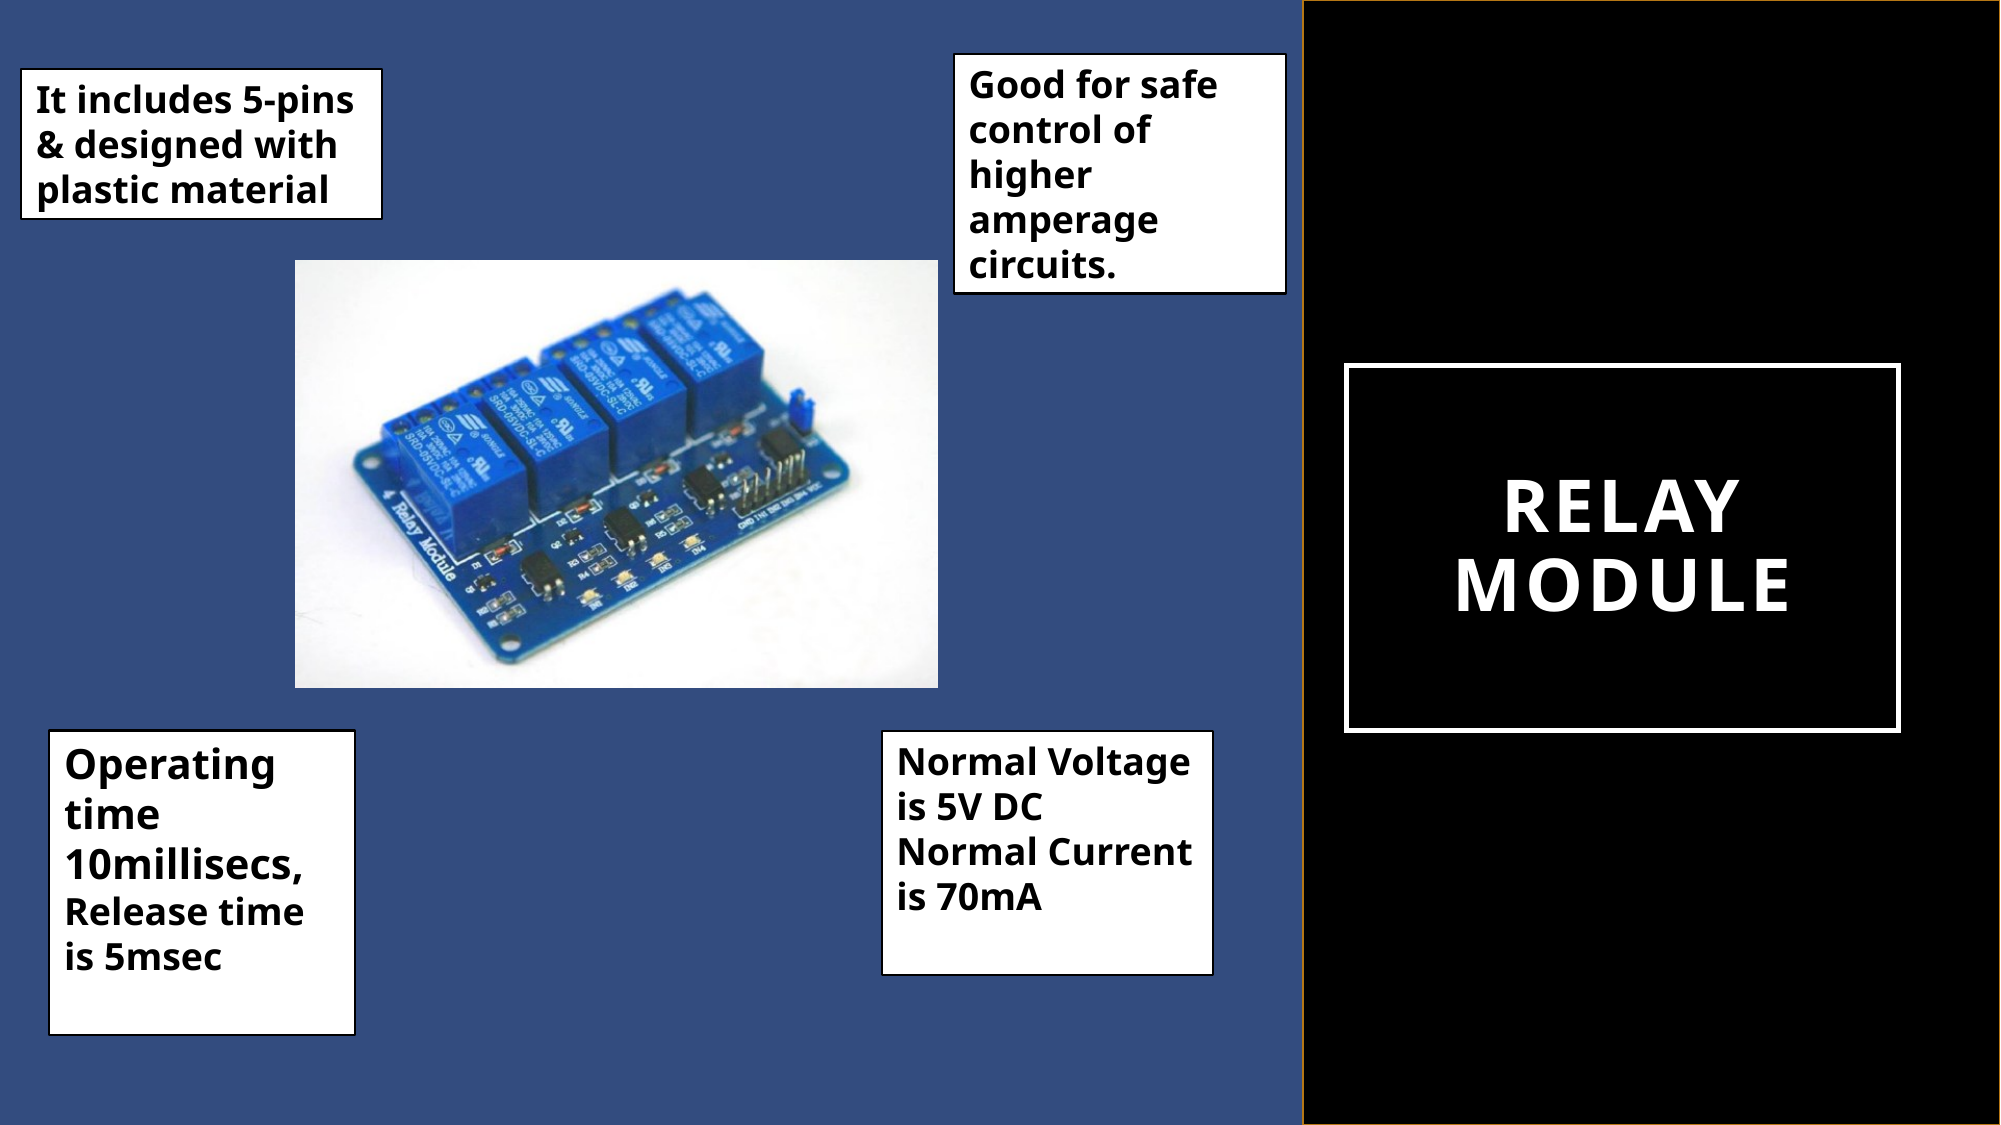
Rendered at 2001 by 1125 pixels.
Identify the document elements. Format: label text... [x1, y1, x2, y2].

text_box Normal Voltage is 5V DC Normal Current is 70mA [881, 730, 1214, 976]
text_box [1302, 0, 2000, 1125]
title Relay module [1344, 363, 1901, 733]
text_box Operating time 10millisecs, Release time is 5msec [48, 729, 356, 1036]
picture [295, 260, 938, 688]
text_box Good for safe control of higher amperage circuits. [953, 53, 1287, 295]
text_box It includes 5-pins & designed with plastic material [20, 68, 383, 220]
